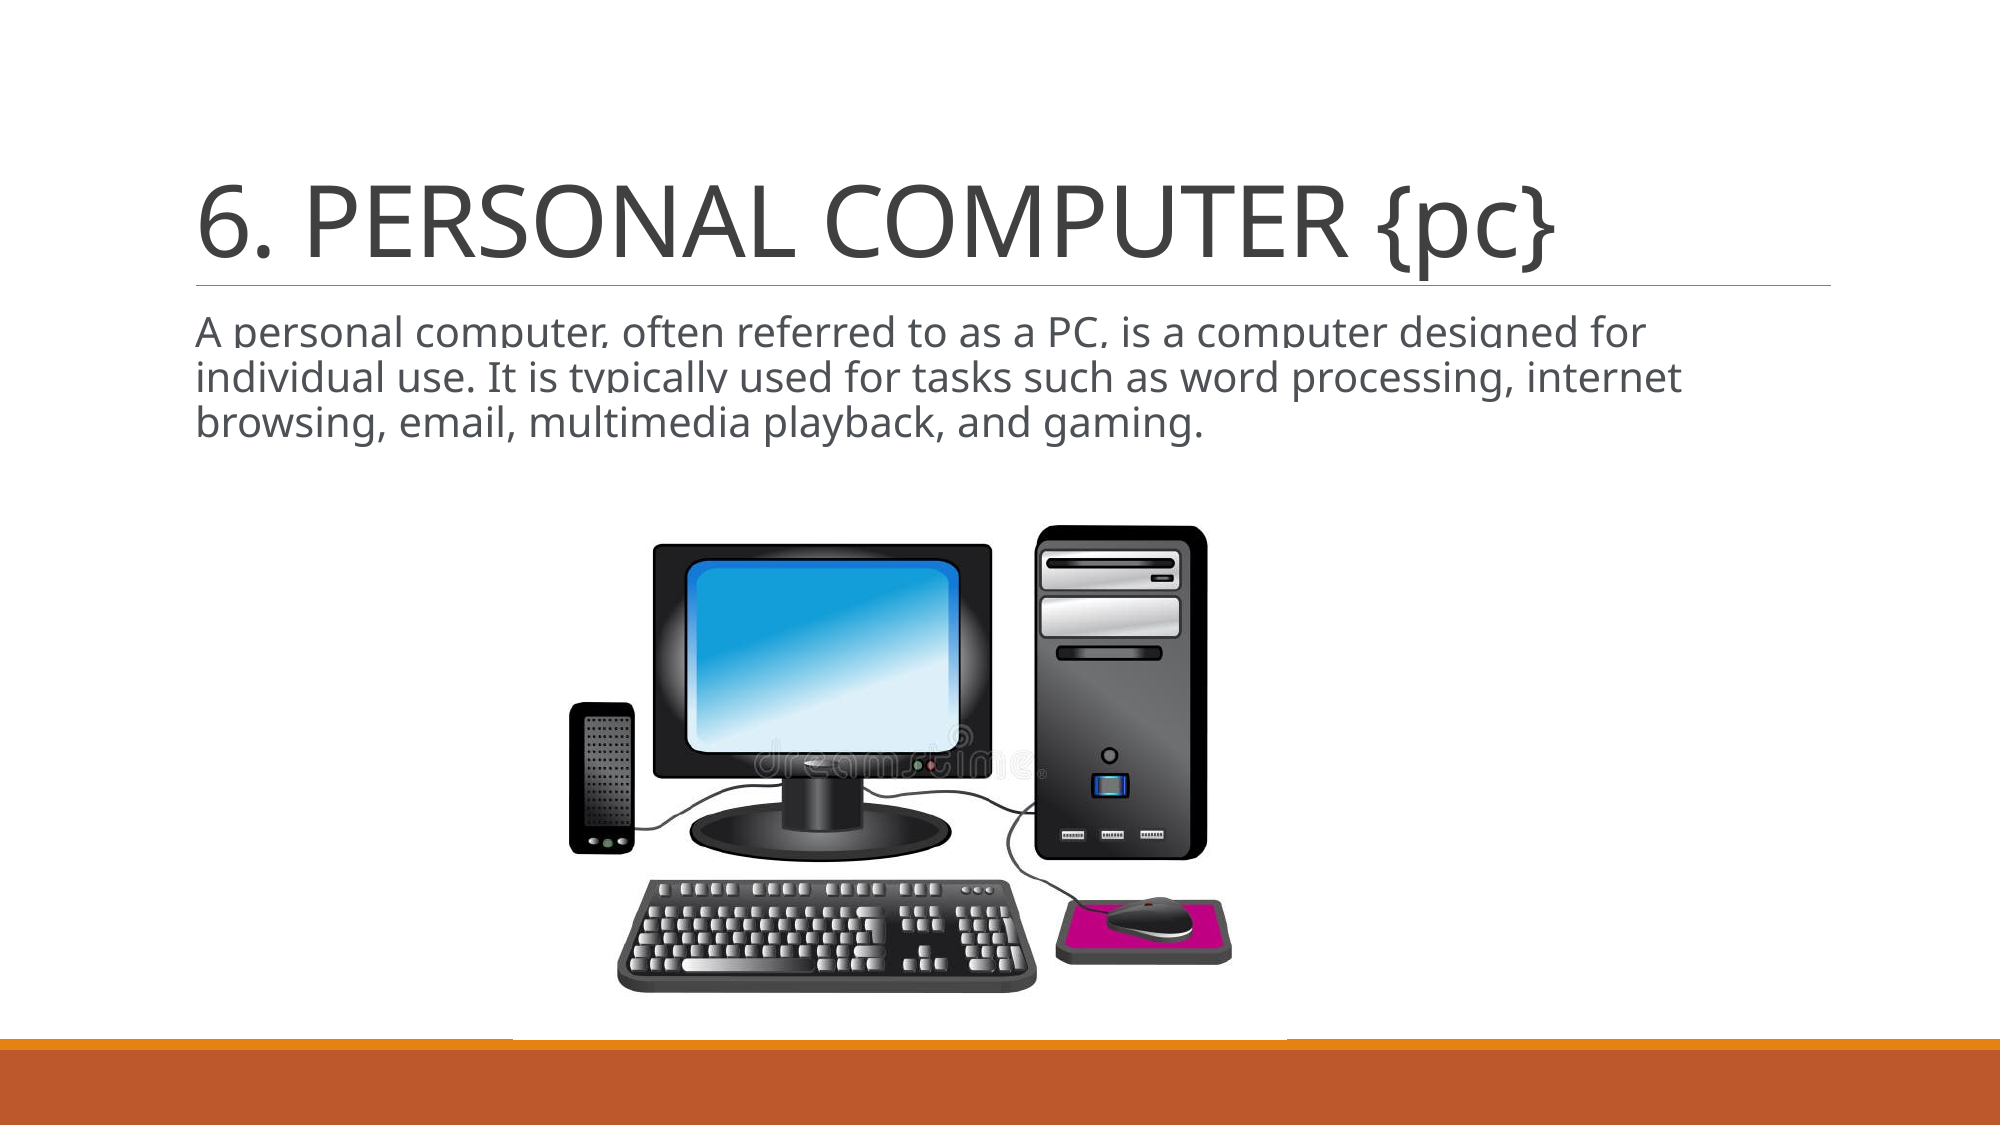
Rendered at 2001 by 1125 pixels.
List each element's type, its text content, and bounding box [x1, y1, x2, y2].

list A personal computer, often referred to as a PC, is a computer designed for individual use. It is typically used for tasks such as word processing, internet browsing, email, multimedia playback, and gaming. [180, 303, 1830, 886]
title 6. PERSONAL COMPUTER {pc} [180, 47, 1830, 285]
picture [512, 461, 1288, 1040]
